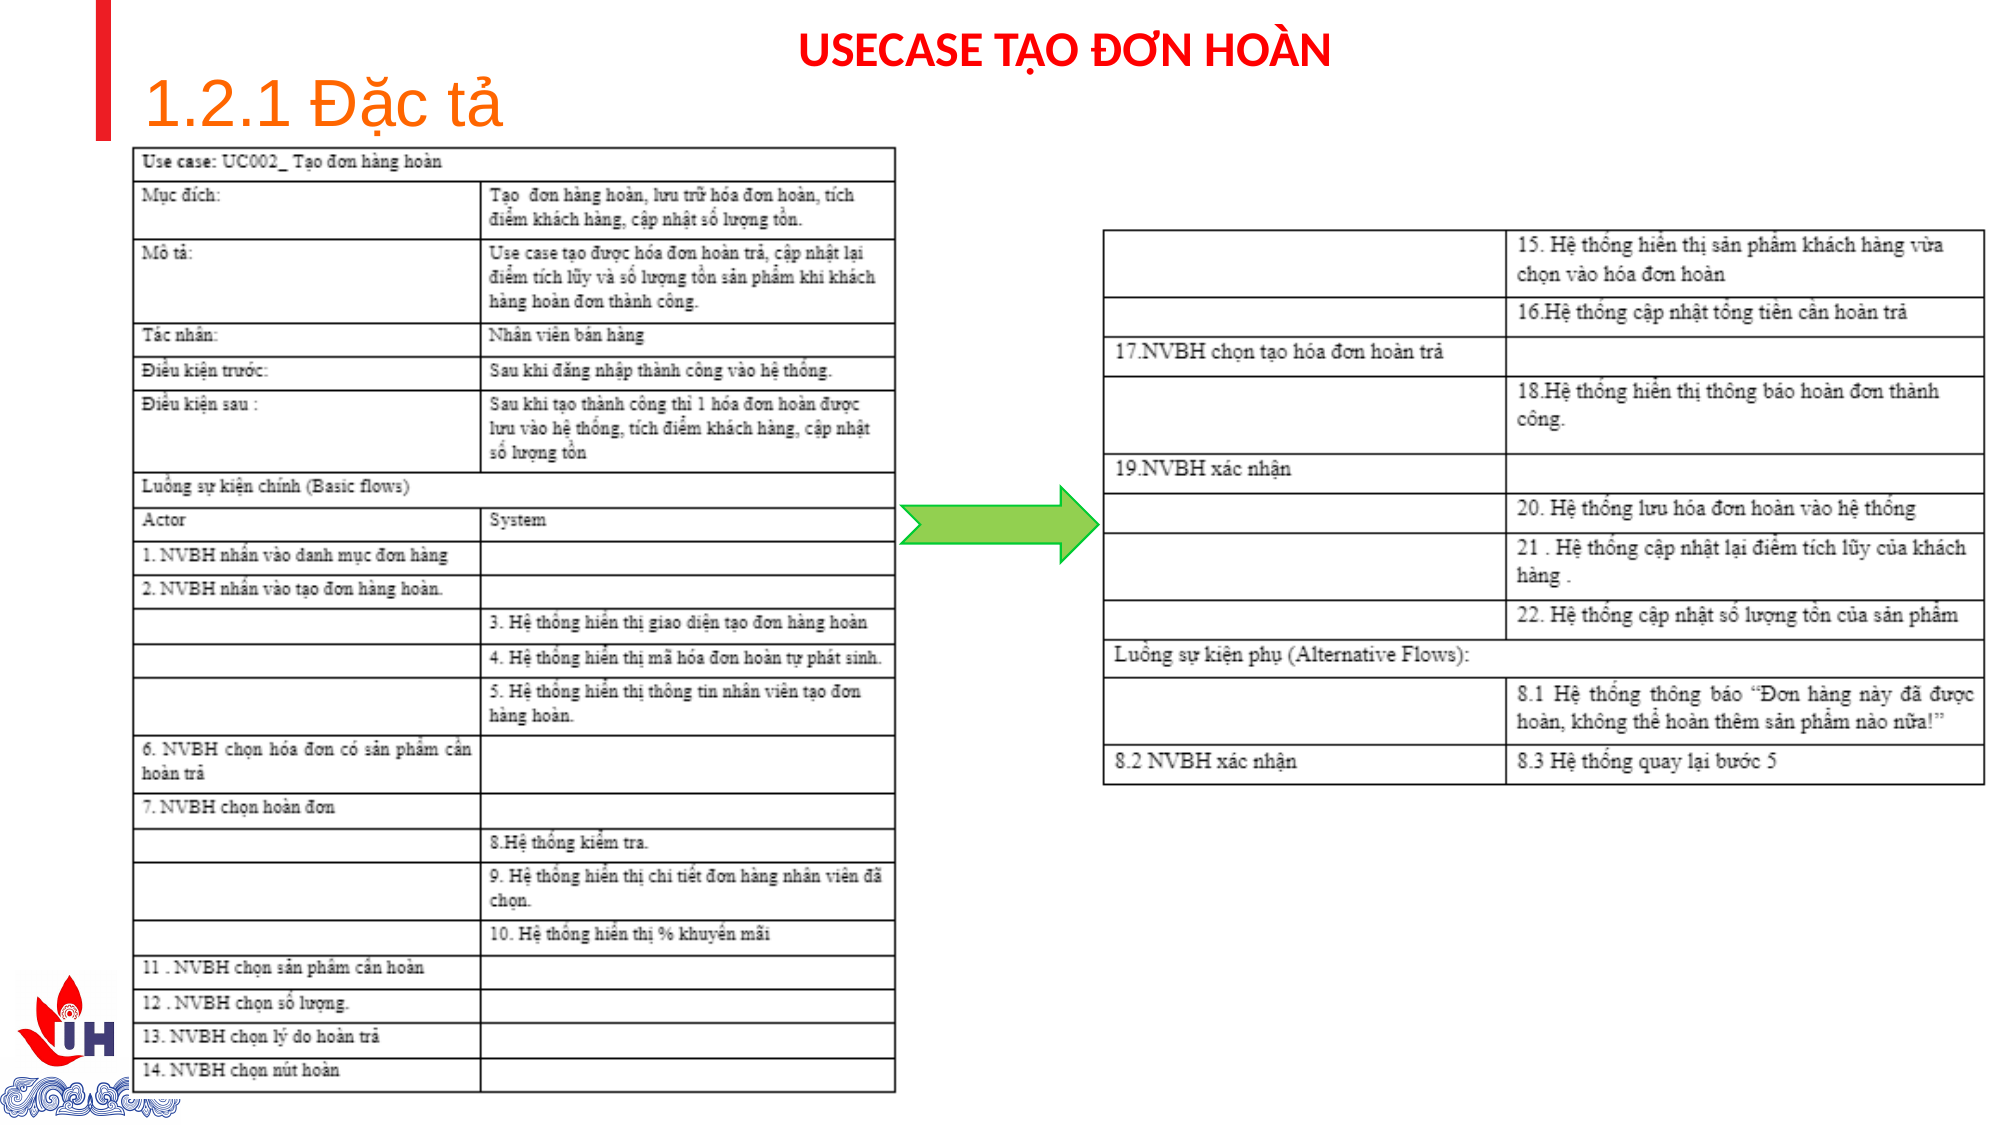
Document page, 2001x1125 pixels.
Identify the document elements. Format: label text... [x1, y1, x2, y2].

picture [0, 140, 902, 1125]
picture [1098, 216, 1994, 797]
text_box [905, 486, 1093, 563]
text_box [95, 0, 111, 141]
text_box USECASE TẠO ĐƠN HOÀN [657, 9, 1474, 85]
text_box 1.2.1 Đặc tả usecase [129, 51, 715, 140]
